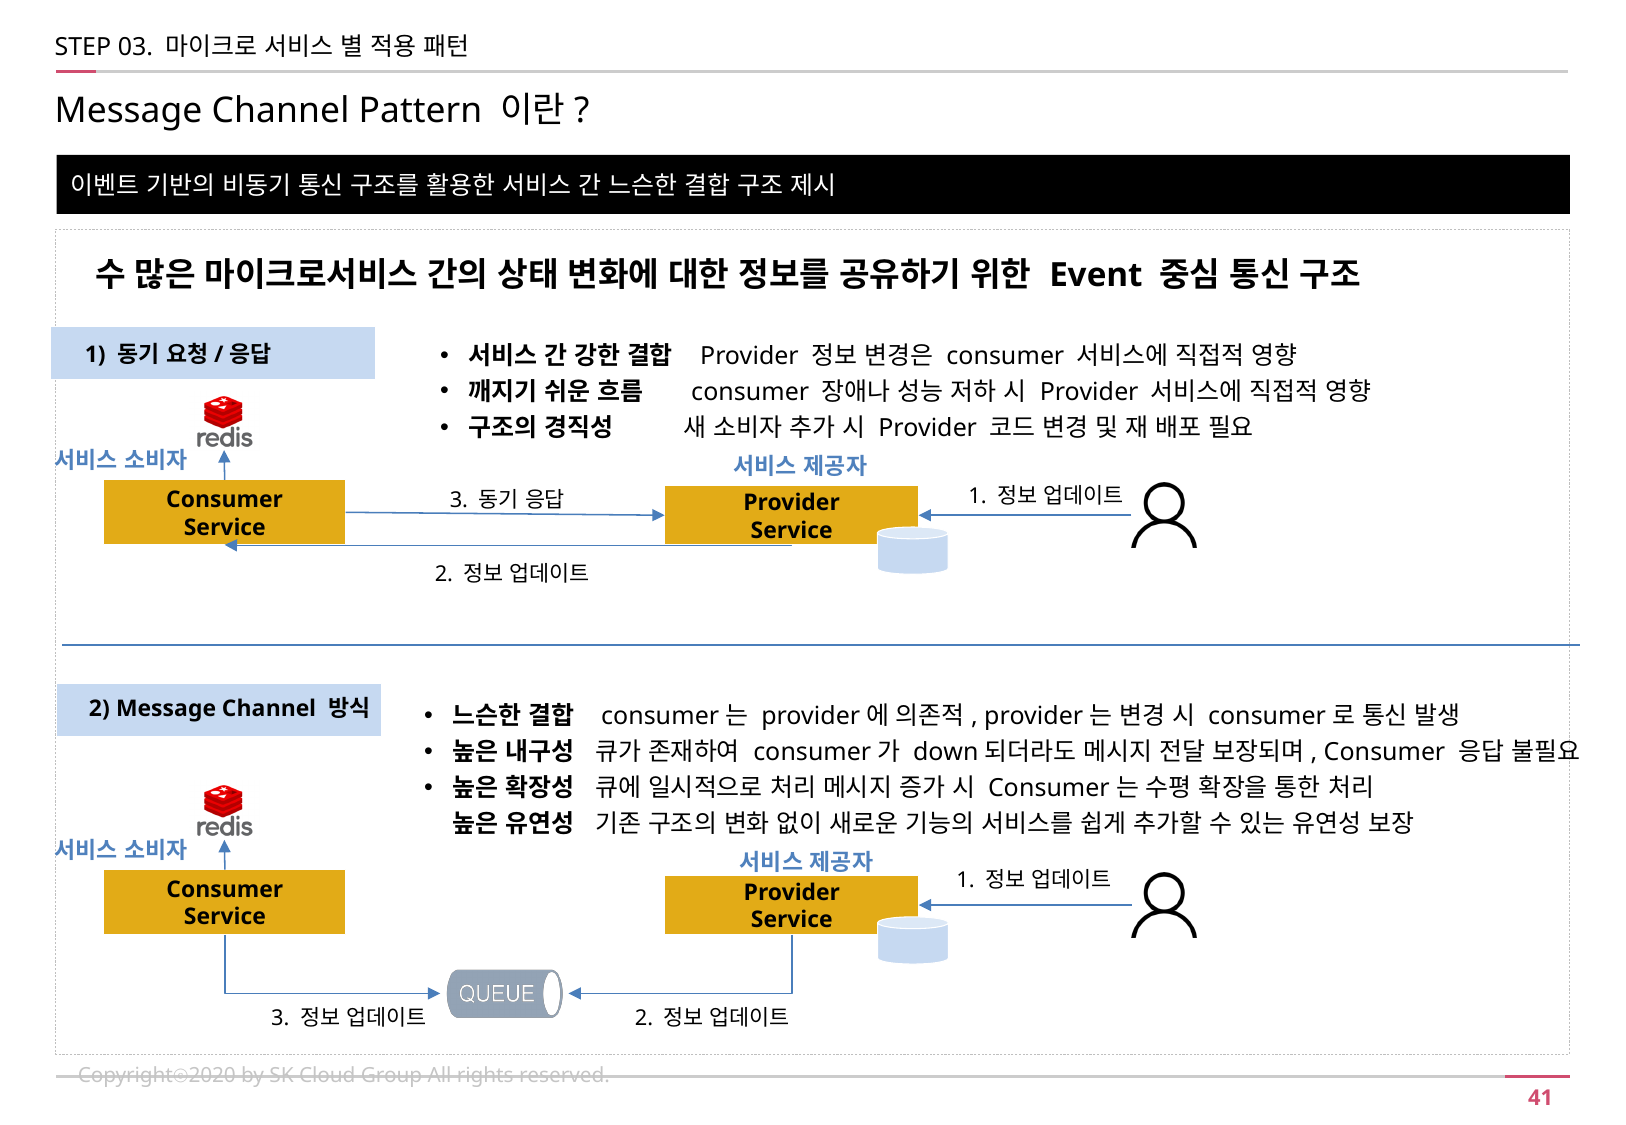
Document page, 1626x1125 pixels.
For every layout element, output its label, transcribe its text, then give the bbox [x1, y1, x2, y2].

text_box [49, 324, 378, 381]
text_box Provider Service [714, 873, 921, 937]
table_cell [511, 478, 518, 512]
footer Copyrightⓒ2020 by SK Cloud Group All rights reserved. [62, 1049, 919, 1100]
text_box 서비스 소비자 [39, 438, 204, 481]
text_box 3. 정보 업데이트 [367, 996, 434, 1038]
text_box 3. 동기 응답 [516, 478, 580, 510]
text_box [55, 681, 384, 739]
text_box 수 많은 마이크로서비스 간의 상태 변화에 대한 정보를 공유하기 위한 Event 중심 통신 구조 [80, 225, 1539, 301]
text_box 서비스 간 강한 결합 Provider 정보 변경은 consumer 서비스에 직접적 영향 깨지기 쉬운 흐름 consumer 장애나 성능 저하 시 Provider 서비스에 직접적 영향 구조의 경직성 새 소비자 추가 시 Provider 코드 변경 및 재 배포 필요 [425, 326, 502, 449]
text_box 서비스 제공자 [718, 444, 883, 487]
text_box 2. 정보 업데이트 [516, 552, 605, 594]
list STEP 03. 마이크로 서비스 별 적용 패턴 [40, 30, 937, 78]
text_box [345, 512, 502, 516]
text_box 1) 동기 요청/응답 [69, 332, 287, 375]
list 이벤트 기반의 비동기 통신 구조를 활용한 서비스 간 느슨한 결합 구조 제시 [56, 154, 1570, 214]
text_box 느슨한 결합 consumer는 provider에 의존적, provider는 변경 시 consumer로 통신 발생 높은 내구성 큐가 존재하여 consumer가 down되더라도 메시지 전달 보장되며, Consumer 응답 불필요 높은 확장성 큐에 일시적으로 처리 메시지 증가 시 Consumer는 수평 확장을 통한 처리 높은 유연성 기존 구조의 변화 없이 새로운 기능의 서비스를 쉽게 추가할 수 있는 유연성 보장 [409, 686, 1596, 845]
picture [188, 390, 260, 451]
picture [439, 945, 569, 1041]
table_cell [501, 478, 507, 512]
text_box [516, 512, 665, 516]
text_box 2) Message Channel 방식 [74, 686, 386, 729]
picture [1131, 482, 1197, 549]
text_box Provider Service [663, 484, 921, 547]
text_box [507, 261, 511, 644]
text_box 2. 정보 업데이트 [714, 996, 805, 1038]
picture [189, 780, 260, 841]
text_box 서비스 소비자 [39, 828, 204, 871]
list Message Channel Pattern 이란? [40, 79, 1569, 144]
text_box [875, 914, 951, 967]
picture [1131, 872, 1197, 938]
text_box 2. 정보 업데이트 [420, 552, 502, 594]
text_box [650, 852, 710, 1077]
text_box Consumer Service [102, 867, 297, 937]
text_box [875, 524, 951, 577]
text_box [507, 654, 511, 829]
text_box 3. 정보 업데이트 [256, 996, 297, 1038]
text_box 2. 정보 업데이트 [619, 996, 645, 1038]
text_box 1. 정보 업데이트 [941, 857, 1127, 899]
table_cell 60000[ms] [504, 686, 514, 833]
text_box Consumer Service [102, 478, 348, 547]
text_box 서비스 제공자 [724, 840, 889, 883]
text_box 1. 정보 업데이트 [953, 473, 1139, 514]
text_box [302, 856, 363, 1072]
text_box 3. 동기 응답 [434, 478, 502, 510]
text_box 서비스 간 강한 결합 Provider 정보 변경은 consumer 서비스에 직접적 영향 깨지기 쉬운 흐름 consumer 장애나 성능 저하 시 Provider 서비스에 직접적 영향 구조의 경직성 새 소비자 추가 시 Provider 코드 변경 및 재 배포 필요 [516, 326, 1387, 449]
